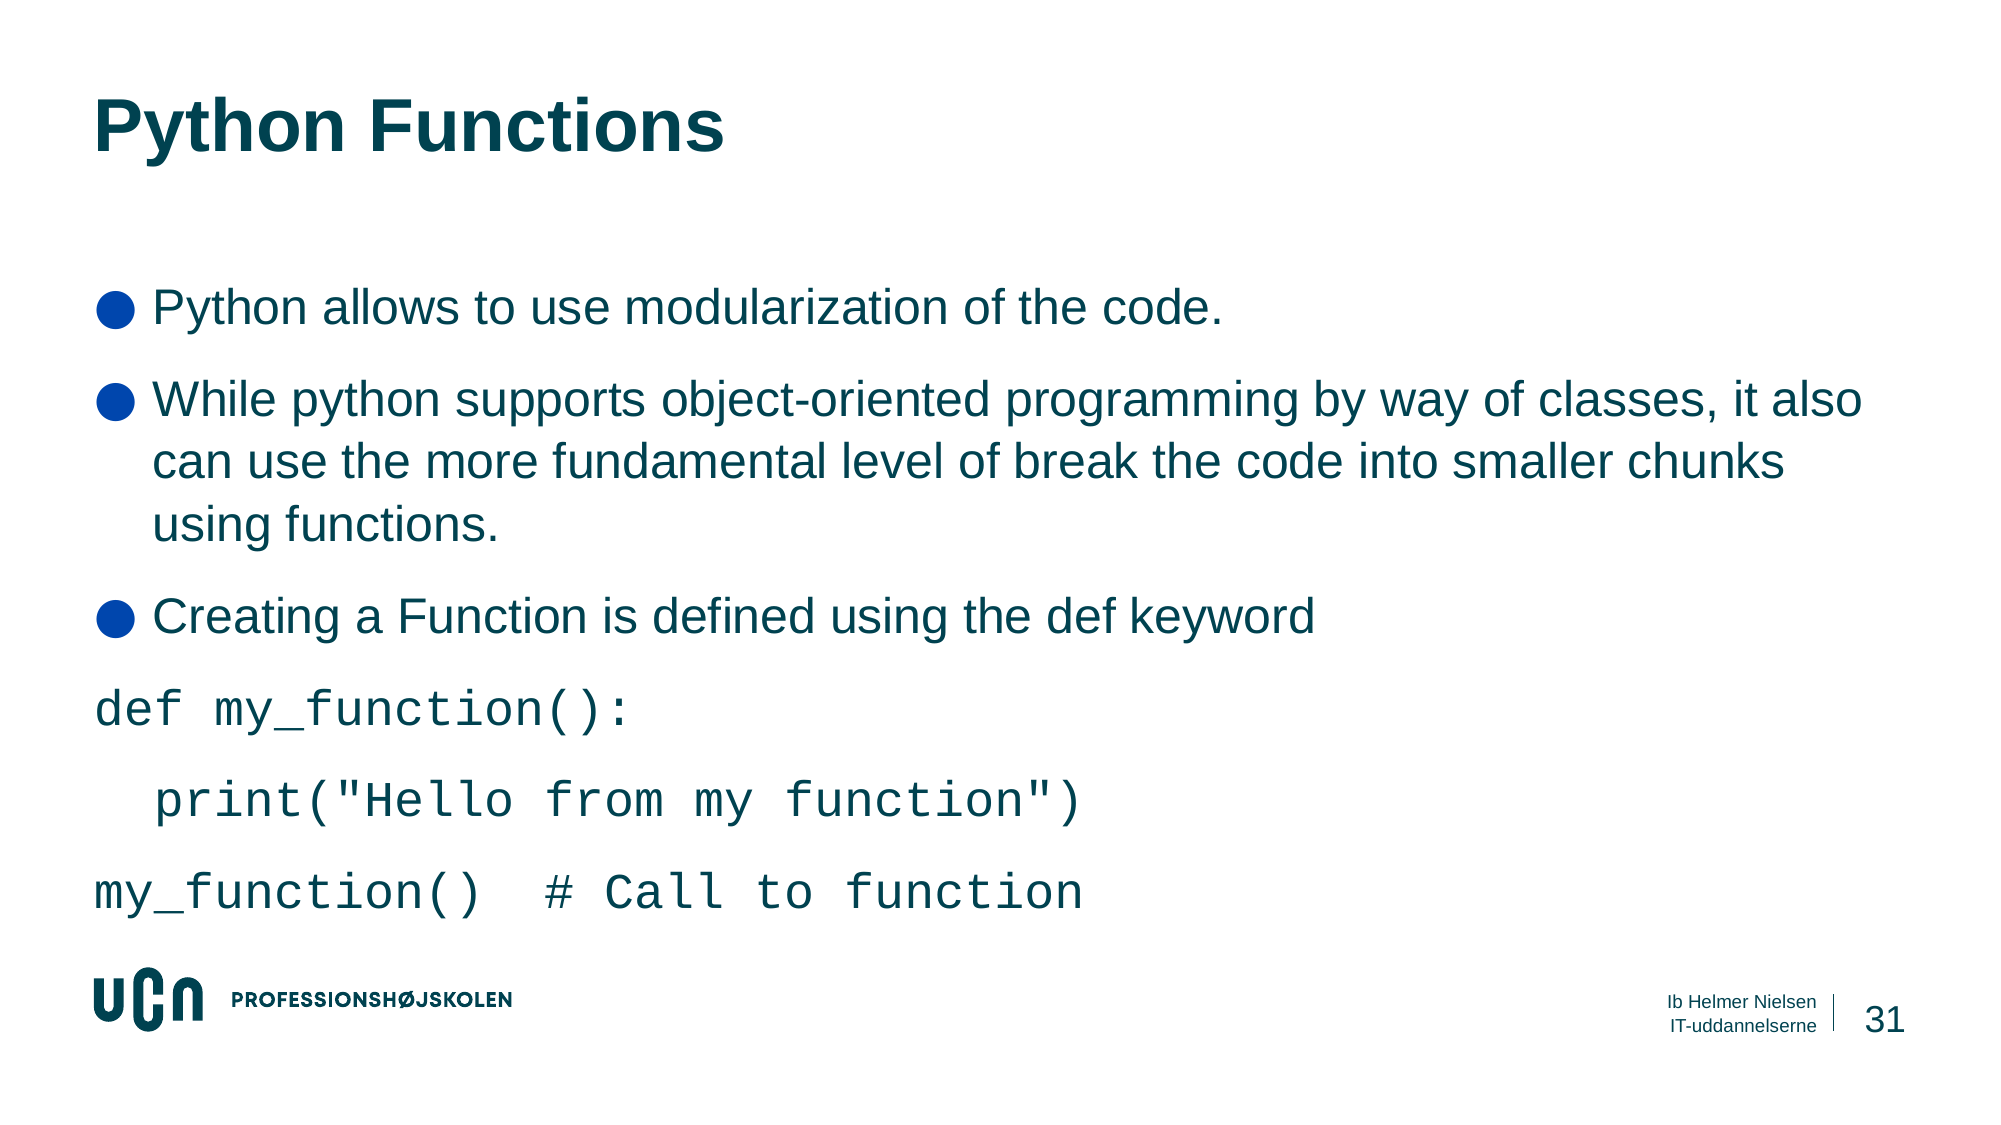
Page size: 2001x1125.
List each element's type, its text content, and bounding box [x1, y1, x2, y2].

list Python allows to use modularization of the code. While python supports object-oriented programming by way of classes, it also can use the more fundamental level of break the code into smaller chunks using functions. Creating a Function is defined using the def keyword def my_function(): print("Hello from my function") my_function() # Call to function [93, 272, 1907, 938]
slide_number 31 [1834, 955, 1907, 1041]
title Python Functions [93, 88, 1907, 238]
